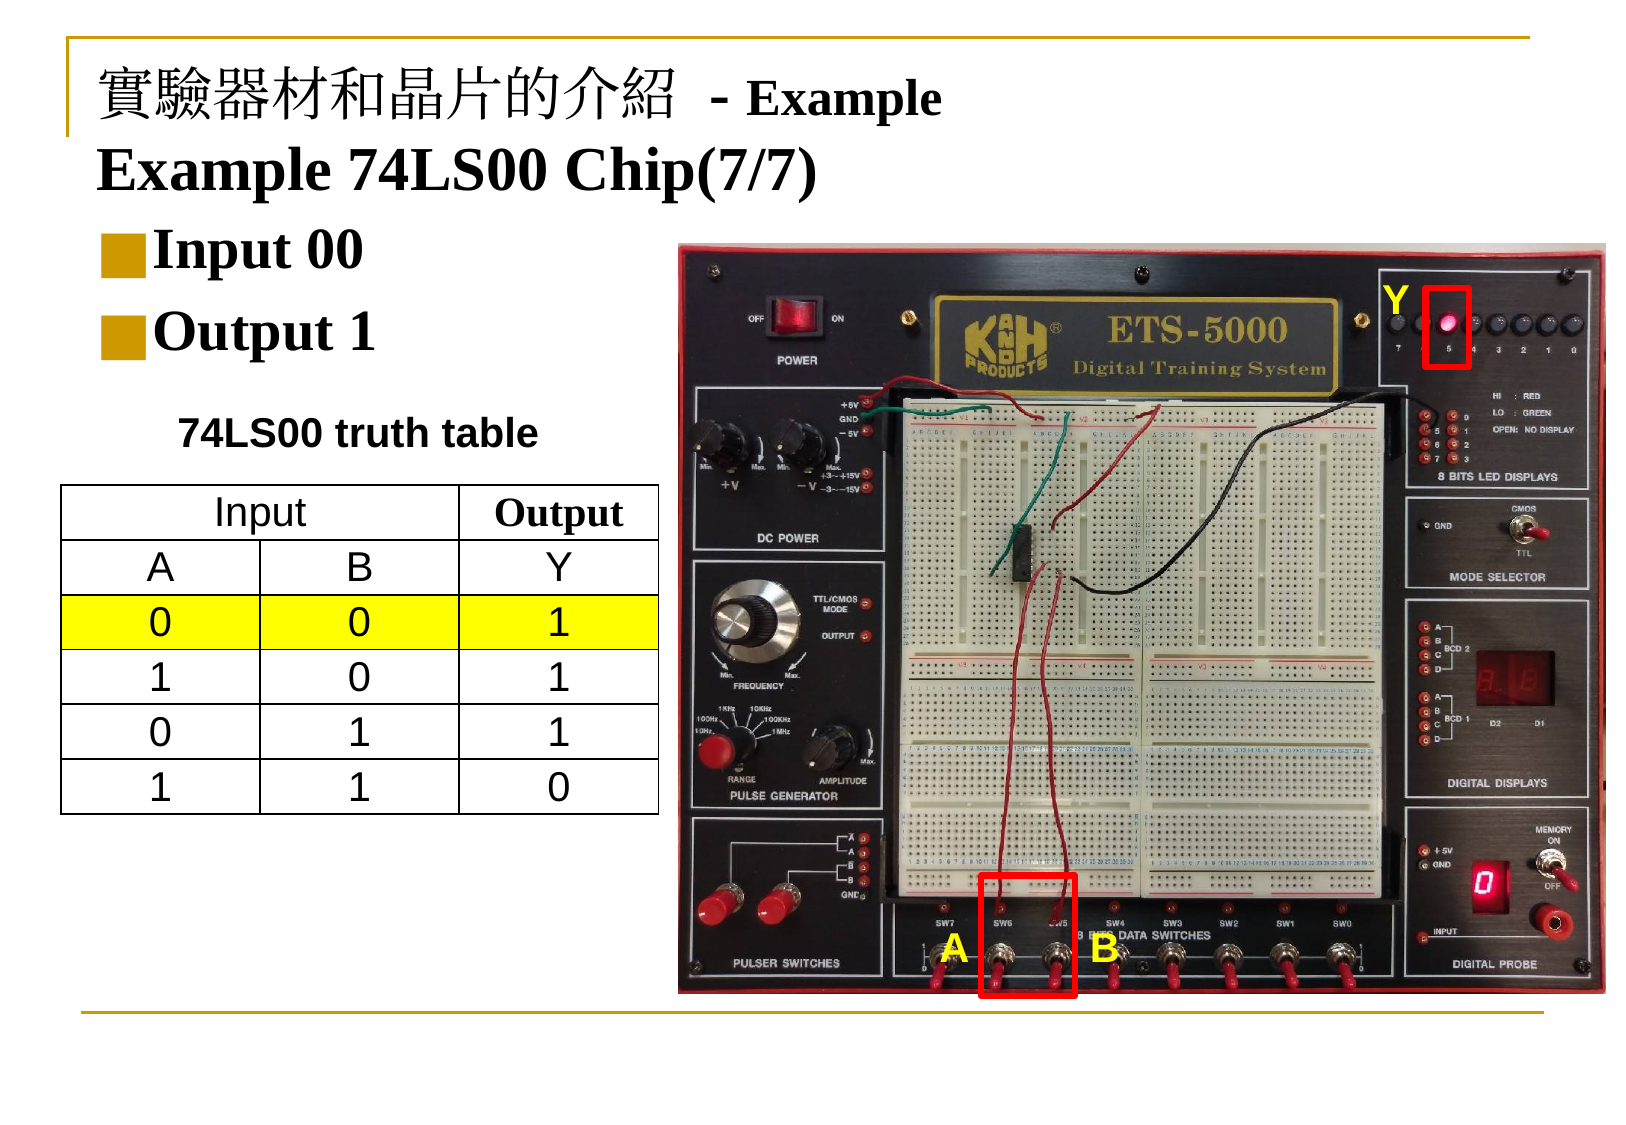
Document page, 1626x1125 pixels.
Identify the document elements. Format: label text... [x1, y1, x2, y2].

table_cell 1 [261, 705, 458, 758]
table_cell 1 [261, 760, 458, 813]
table_cell 1 [62, 650, 259, 703]
table_header Output [460, 486, 658, 539]
picture [678, 243, 1606, 995]
table_cell 1 [460, 596, 658, 649]
table_cell Y [460, 541, 658, 594]
table_cell 1 [460, 650, 658, 703]
table_cell A [62, 541, 259, 594]
table_cell 0 [62, 705, 259, 758]
title 實驗器材和晶片的介紹 - Example Example 74LS00 Chip(7/7) [81, 45, 1594, 244]
table_cell 0 [460, 760, 658, 813]
table_cell 1 [62, 760, 259, 813]
table_cell 0 [261, 596, 458, 649]
table_header Input [62, 486, 458, 539]
table_cell 0 [62, 596, 259, 649]
text_box 74LS00 truth table [162, 398, 558, 464]
list Input 00 Output 1 [81, 244, 675, 952]
table_cell B [261, 541, 458, 594]
table_cell 0 [261, 650, 458, 703]
table_cell 1 [460, 705, 658, 758]
